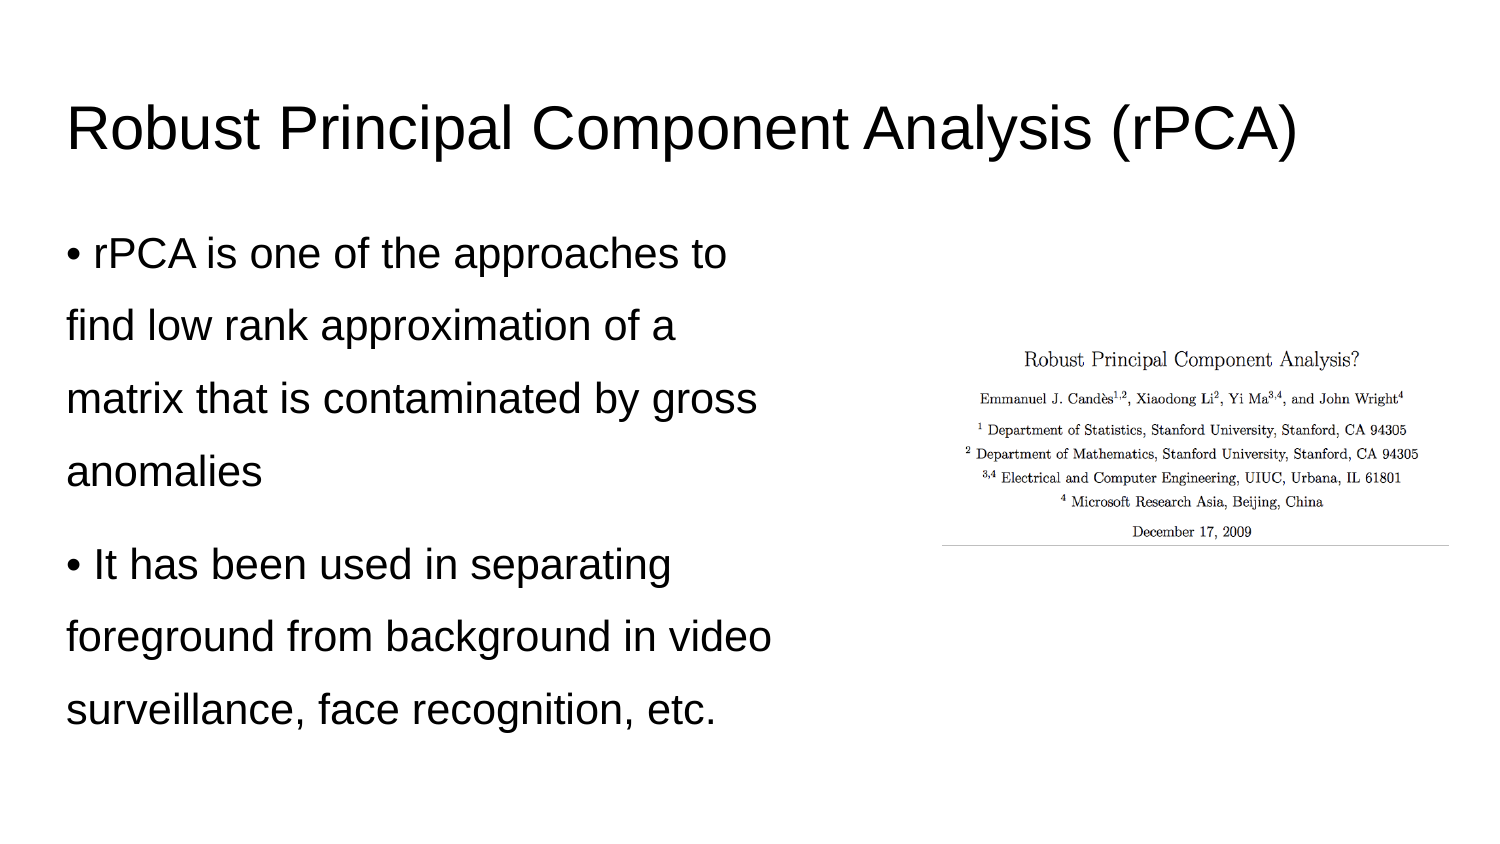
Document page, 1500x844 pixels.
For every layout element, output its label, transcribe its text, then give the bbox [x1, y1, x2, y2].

picture [941, 322, 1450, 546]
title Robust Principal Component Analysis (rPCA) [51, 72, 1449, 167]
list • rPCA is one of the approaches to find low rank approximation of a matrix that is contaminated by gross anomalies • It has been used in separating foreground from background in video surveillance, face recognition, etc. [51, 189, 816, 750]
